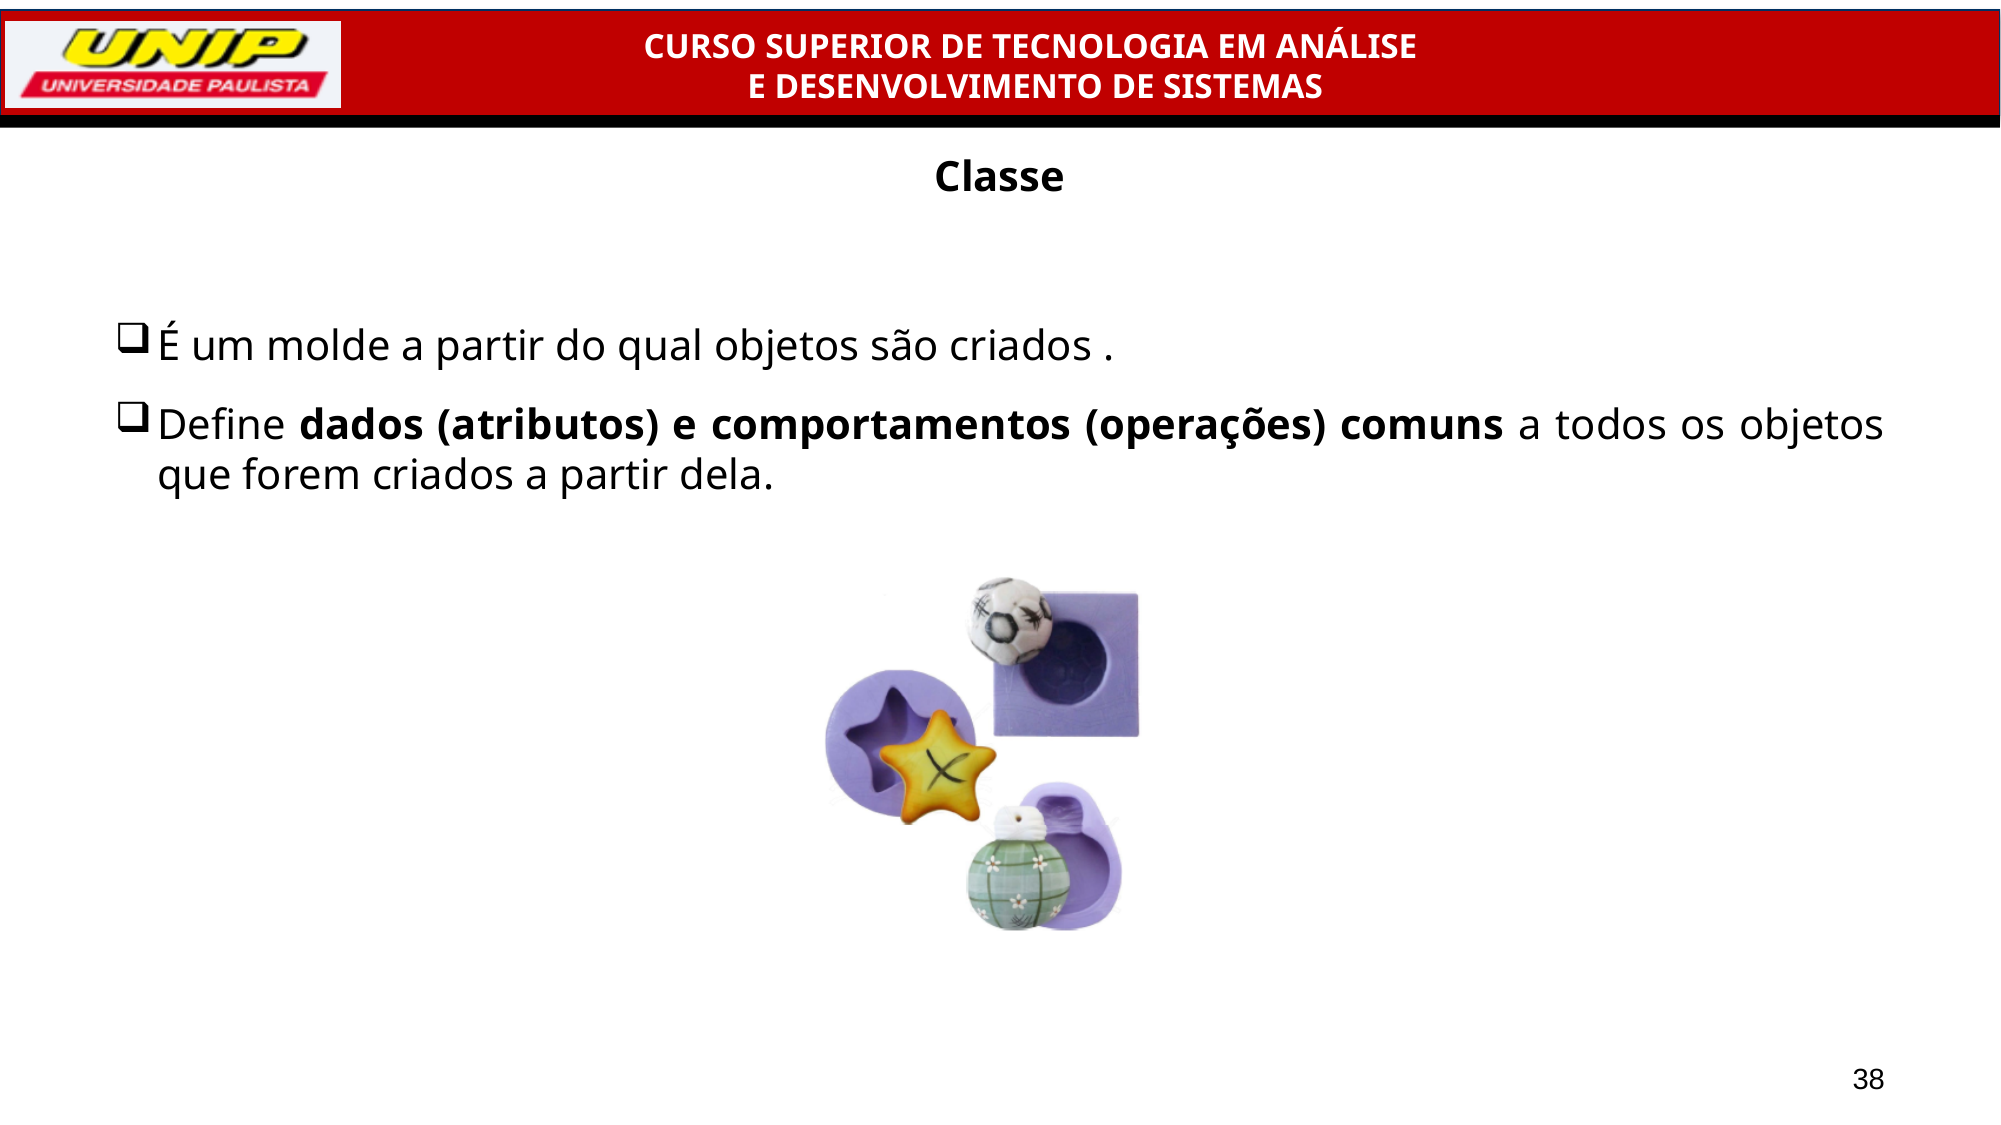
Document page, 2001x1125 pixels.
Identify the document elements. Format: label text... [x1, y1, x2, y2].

picture [813, 555, 1144, 939]
title Classe [99, 62, 1900, 231]
list É um molde a partir do qual objetos são criados . Define dados (atributos) e comportamentos (operações) comuns a todos os objetos que forem criados a partir dela. [99, 231, 1900, 988]
picture [5, 21, 341, 108]
slide_number 38 [1433, 1024, 1900, 1103]
